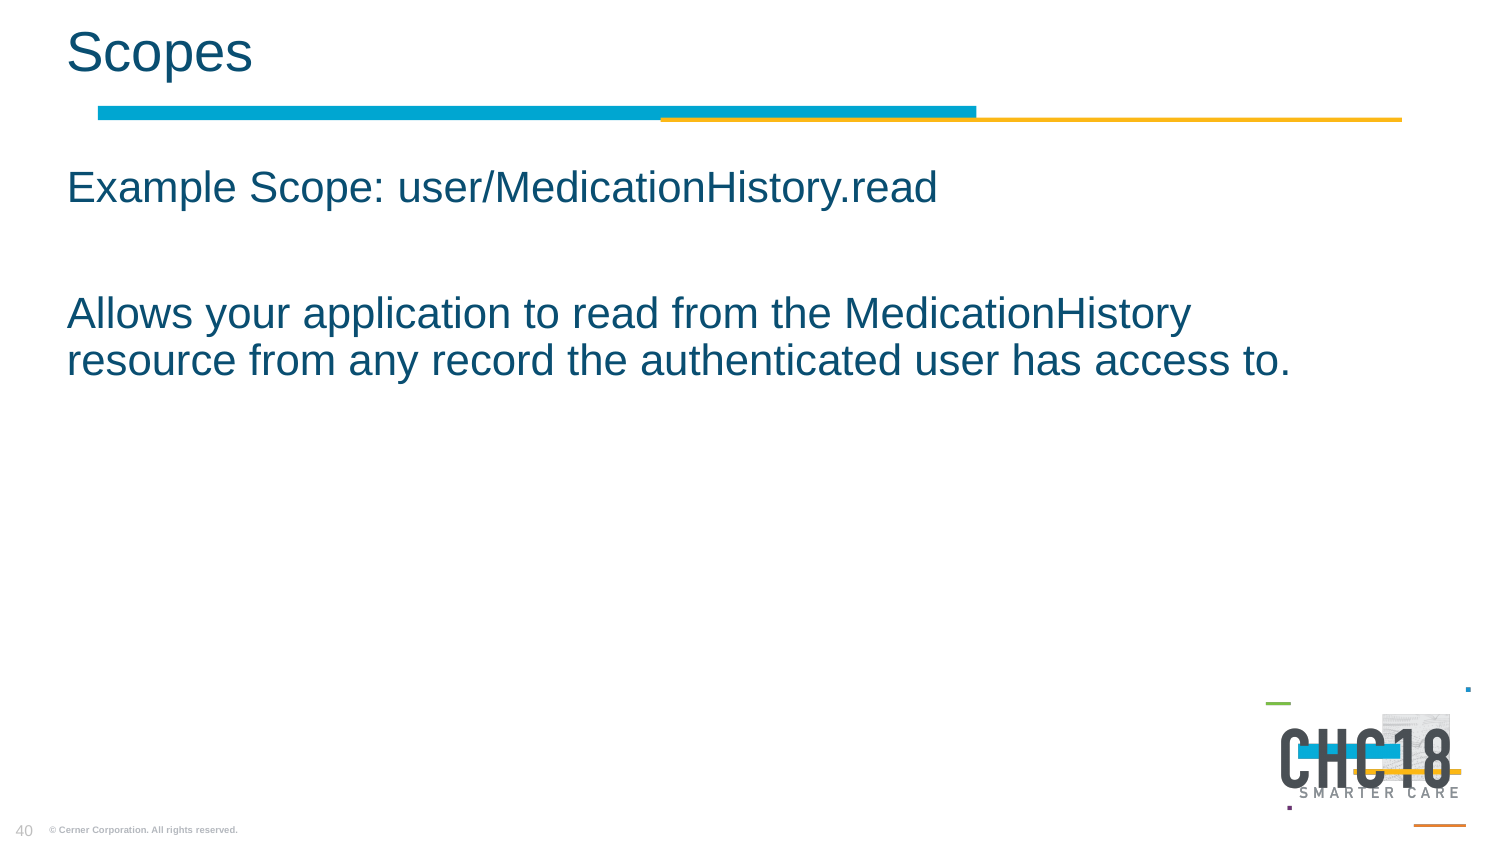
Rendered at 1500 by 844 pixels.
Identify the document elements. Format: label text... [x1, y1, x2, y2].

list Example Scope: user/MedicationHistory.read Allows your application to read from the MedicationHistory resource from any record the authenticated user has access to. [51, 157, 1346, 715]
title Scopes [50, 0, 1345, 106]
picture [1252, 682, 1488, 832]
